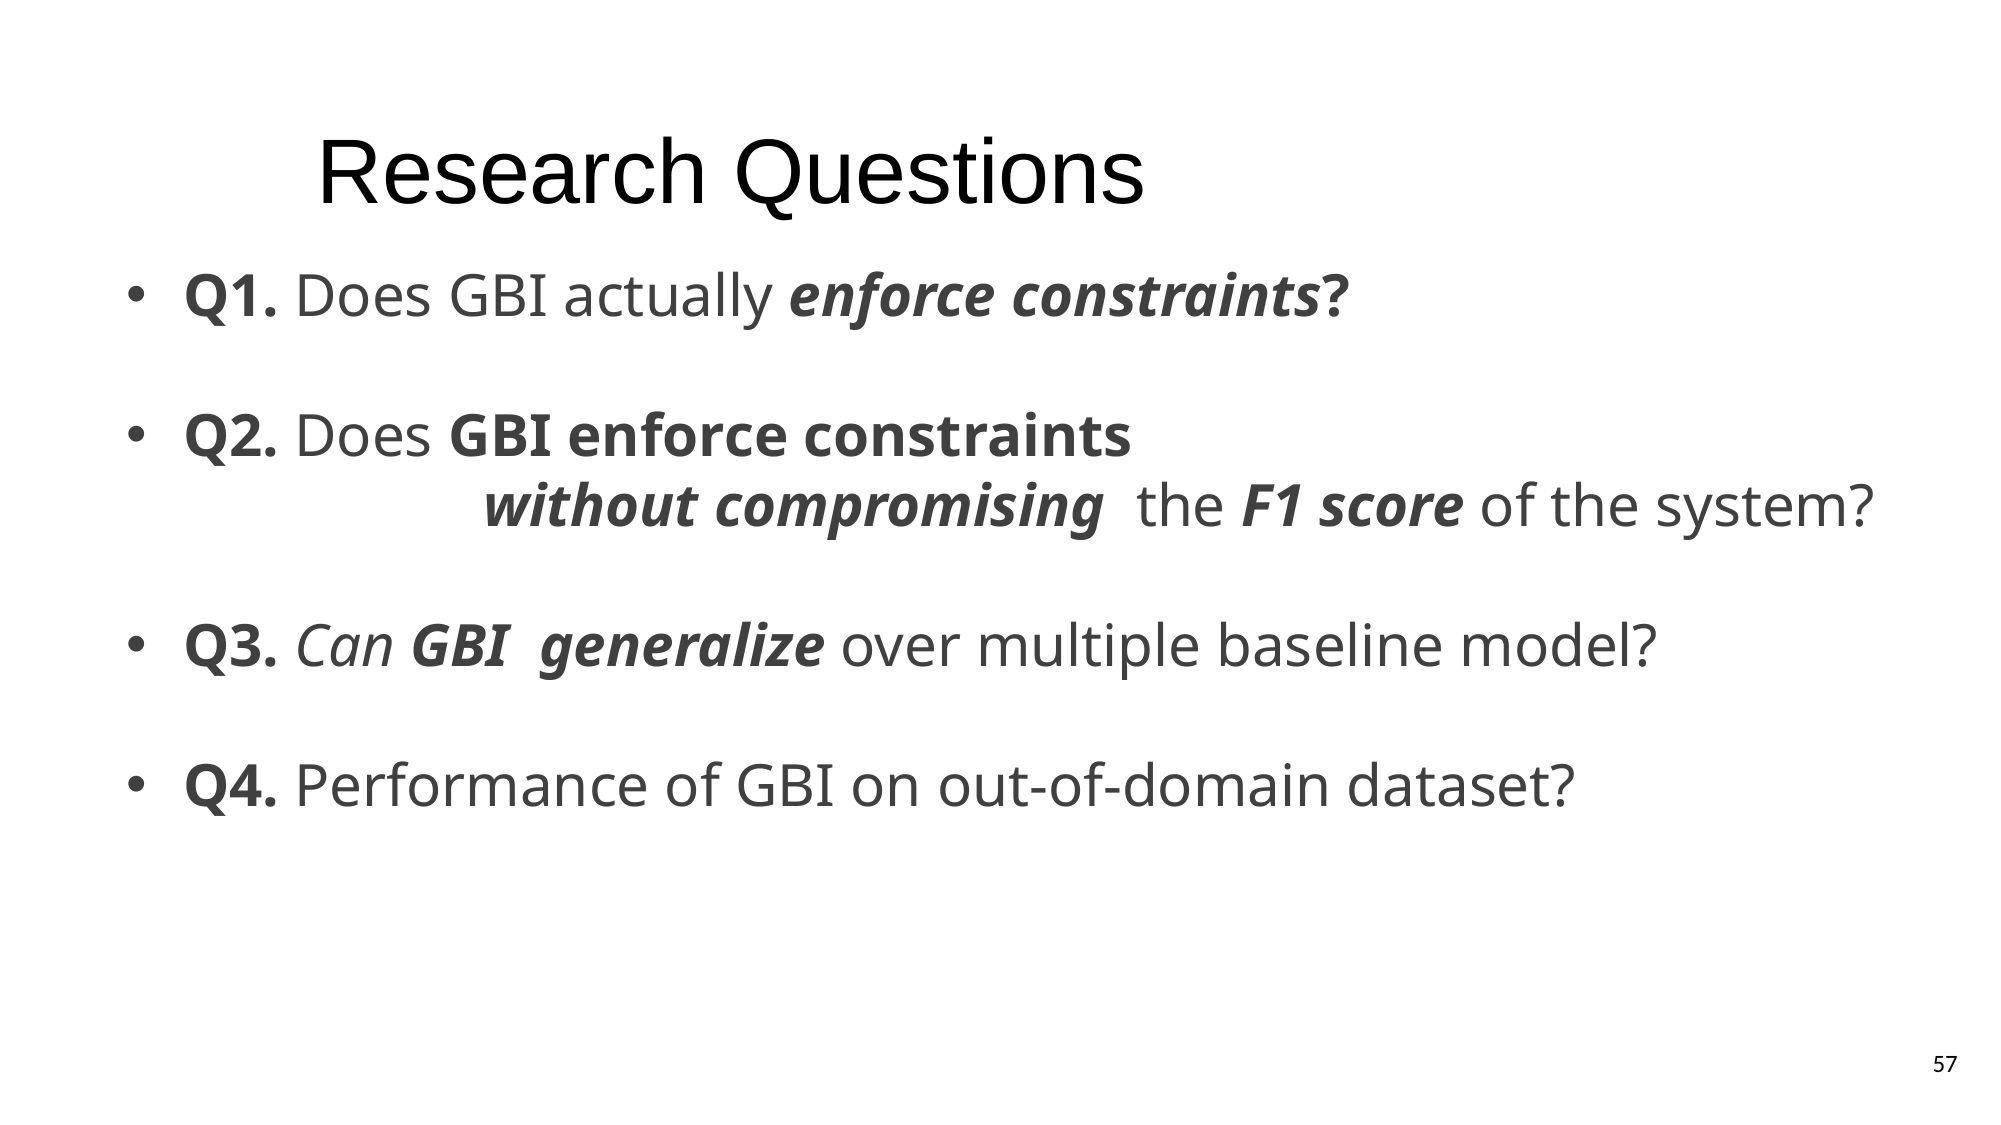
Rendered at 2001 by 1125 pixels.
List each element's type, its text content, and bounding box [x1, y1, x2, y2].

list Q1. Does GBI actually enforce constraints? Q2. Does GBI enforce constraints without compromising the F1 score of the system? Q3. Can GBI generalize over multiple baseline model? Q4. Performance of GBI on out-of-domain dataset? [111, 243, 2000, 991]
title Research Questions [301, 97, 1750, 223]
slide_number 56 [1853, 1019, 1974, 1106]
